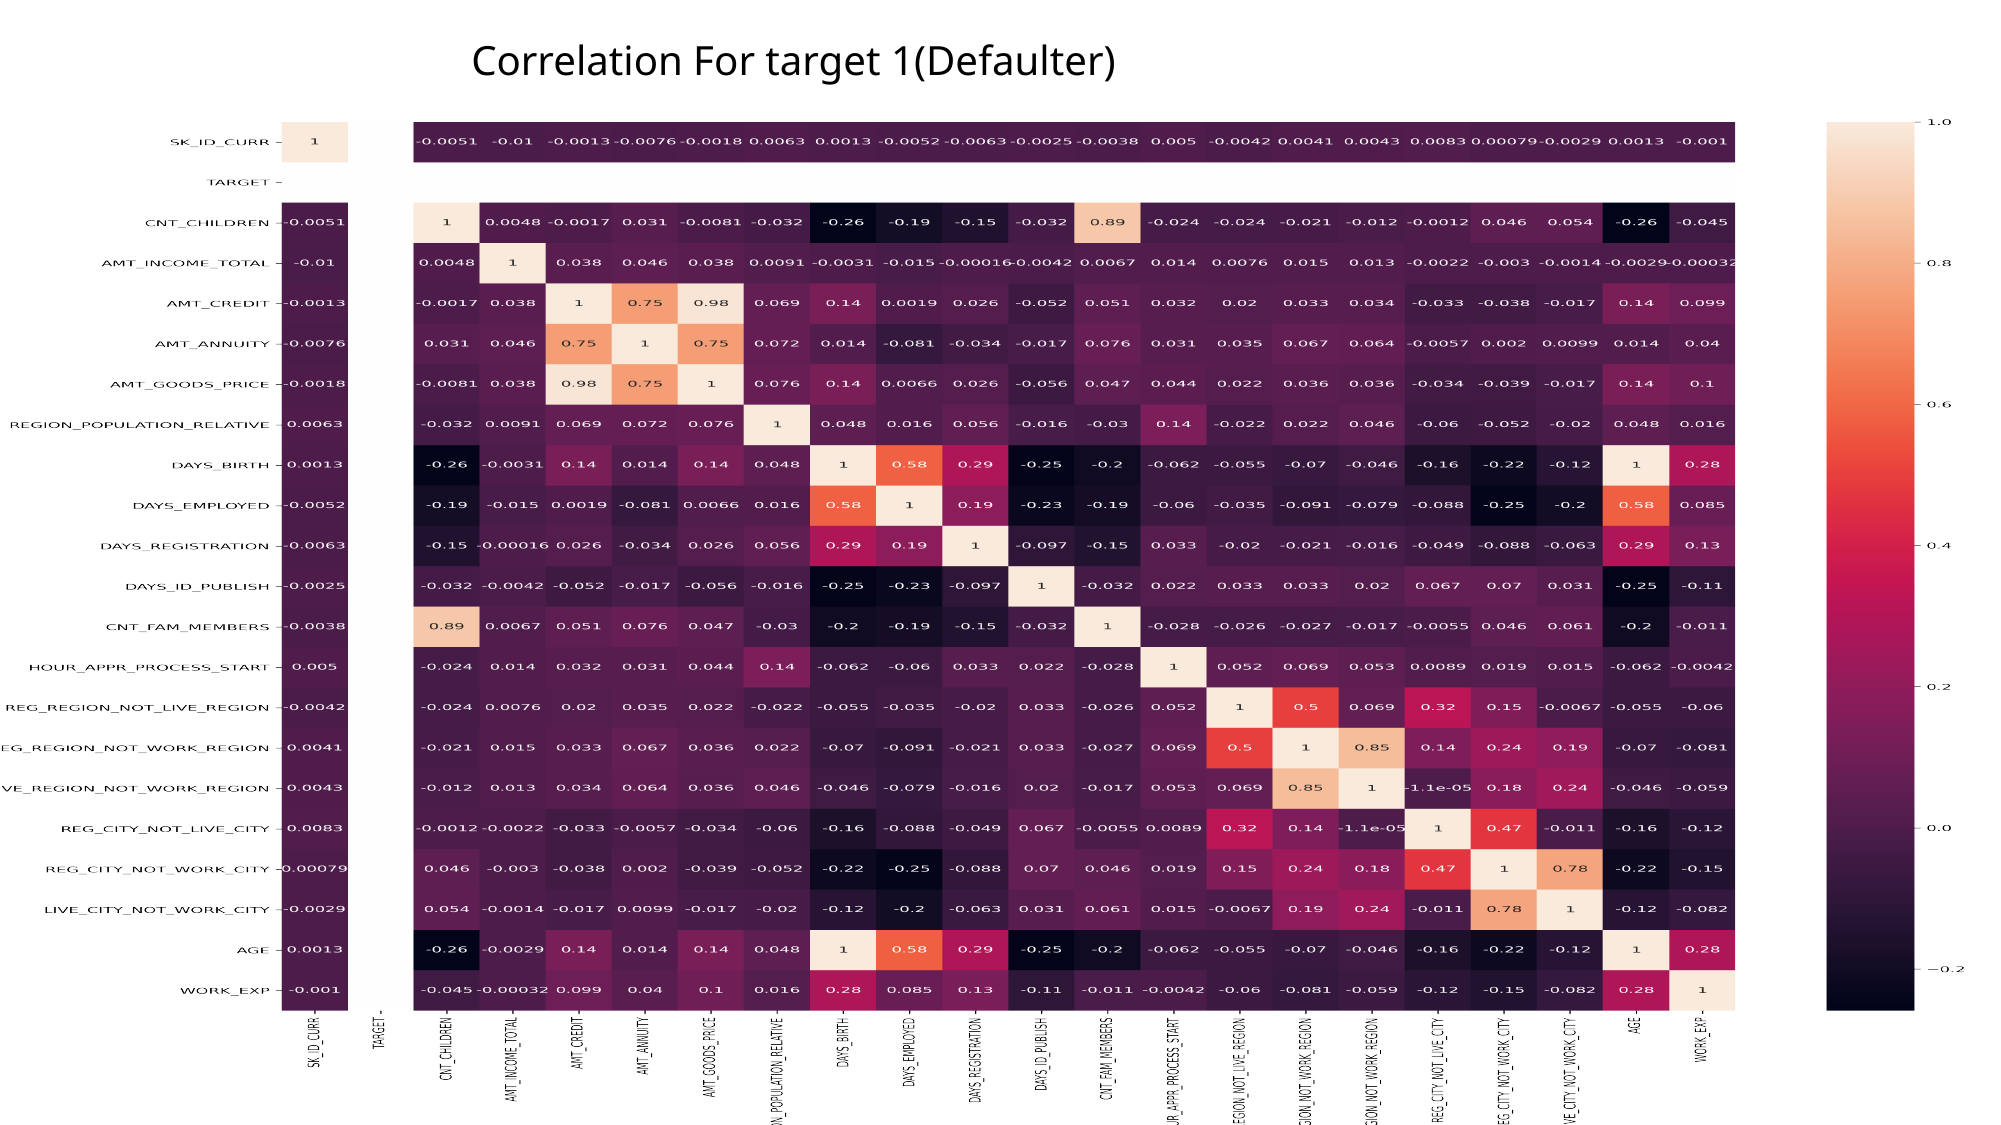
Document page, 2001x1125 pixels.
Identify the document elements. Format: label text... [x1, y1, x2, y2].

picture [0, 113, 1977, 1125]
title Correlation For target 1(Defaulter) [456, 33, 1800, 93]
